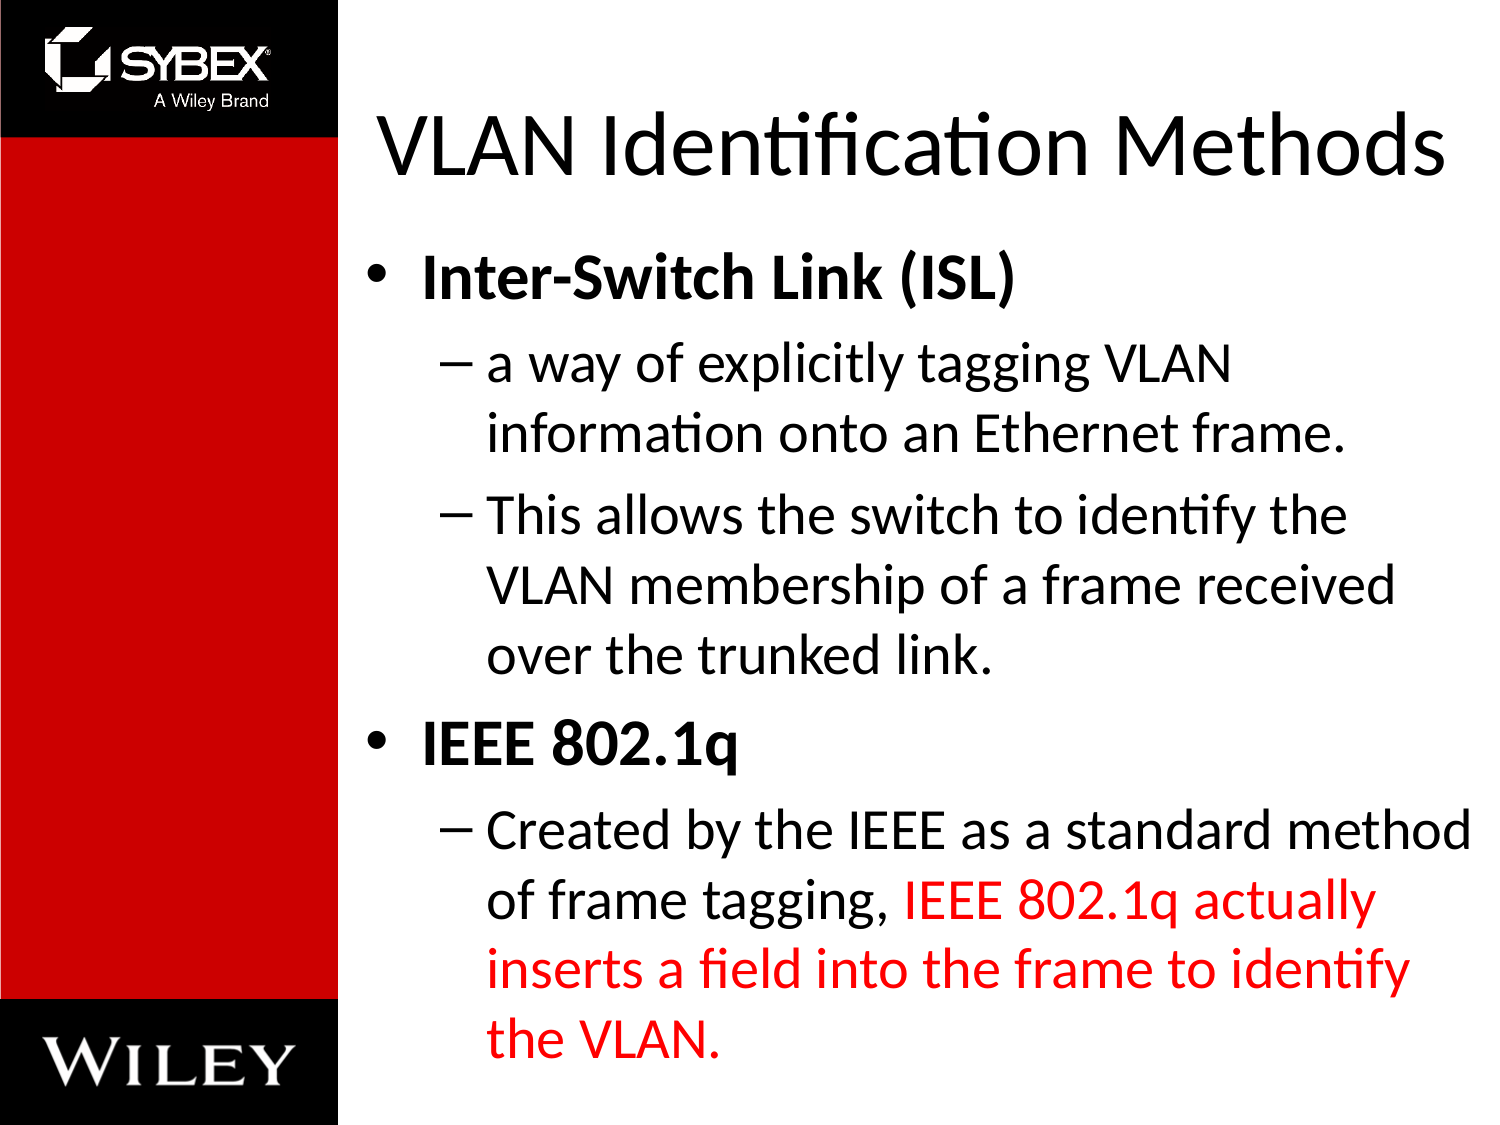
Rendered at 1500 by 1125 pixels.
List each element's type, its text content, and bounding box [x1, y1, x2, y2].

picture [45, 27, 271, 111]
list Inter-Switch Link (ISL) a way of explicitly tagging VLAN information onto an Ethernet frame. This allows the switch to identify the VLAN membership of a frame received over the trunked link. IEEE 802.1q Created by the IEEE as a standard method of frame tagging, IEEE 802.1q actually inserts a field into the frame to identify the VLAN. [350, 224, 1500, 968]
picture [0, 999, 338, 1125]
title VLAN Identification Methods [350, 45, 1475, 224]
